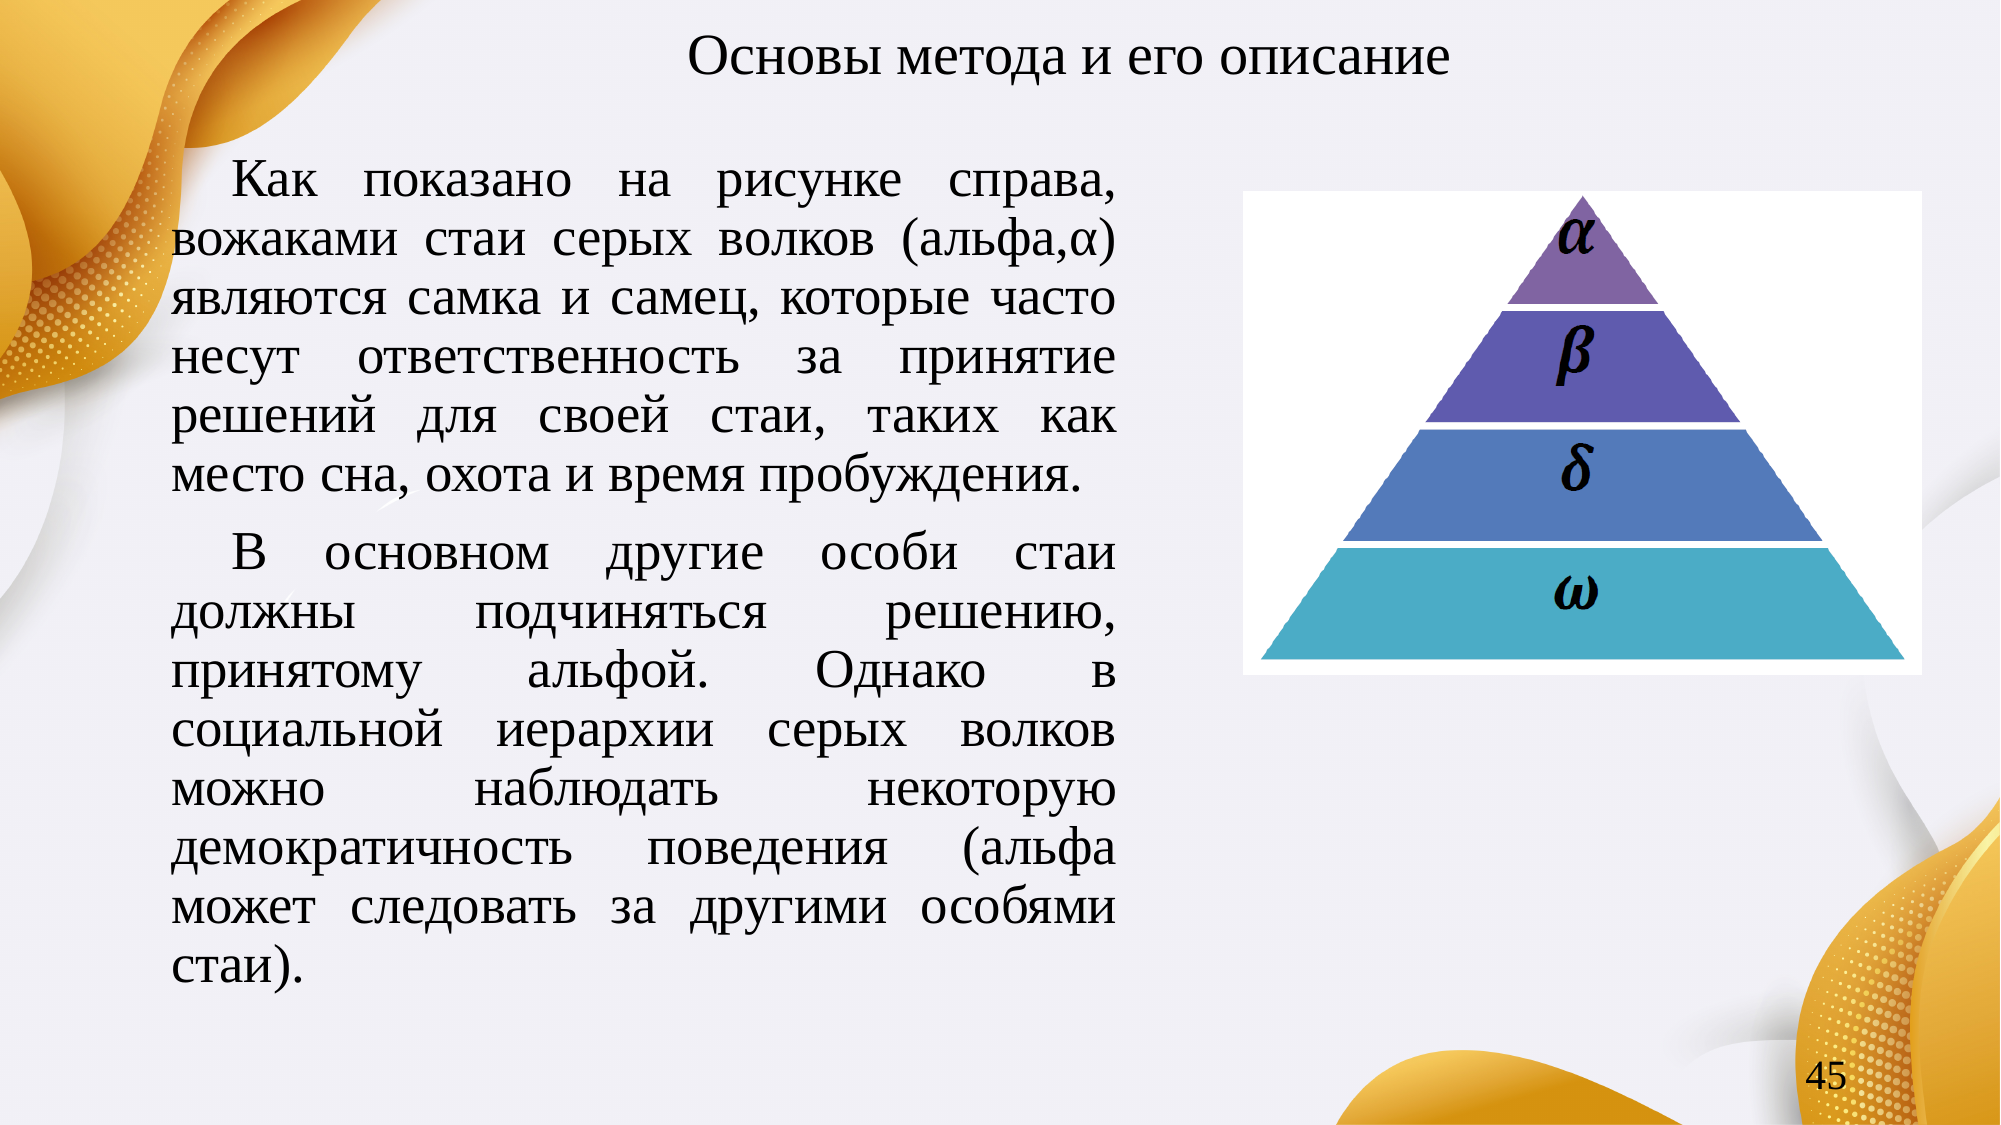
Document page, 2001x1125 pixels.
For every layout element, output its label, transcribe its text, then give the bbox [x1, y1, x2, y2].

list Как показано на рисунке справа, вожаками стаи серых волков (альфа,α) являются самка и самец, которые часто несут ответственность за принятие решений для своей стаи, таких как место сна, охота и время пробуждения. В основном другие особи стаи должны подчиняться решению, принятому альфой. Однако в социальной иерархии серых волков можно наблюдать некоторую демократичность поведения (альфа может следовать за другими особями стаи). [156, 141, 1133, 1014]
title Основы метода и его описание [207, 0, 1933, 113]
picture [0, 0, 2000, 1125]
slide_number 45 [1412, 1042, 1863, 1103]
